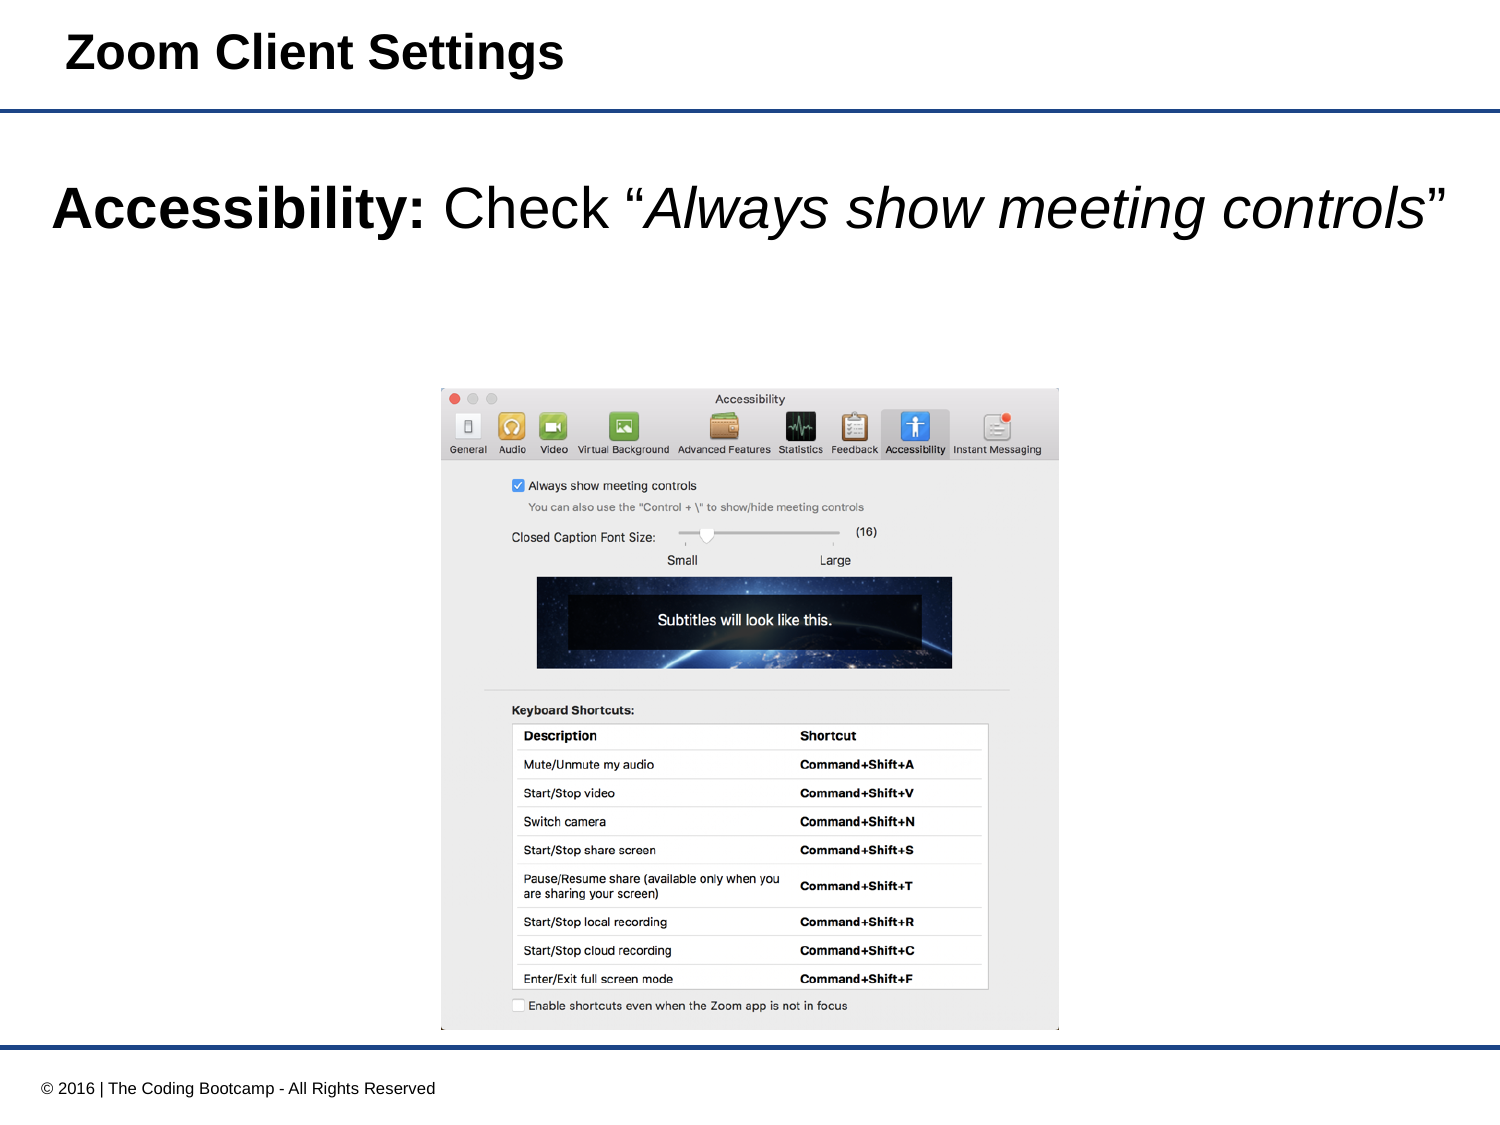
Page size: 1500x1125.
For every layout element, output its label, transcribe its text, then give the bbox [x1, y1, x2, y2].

text_box Accessibility: Check “Always show meeting controls” [18, 144, 1481, 293]
title Zoom Client Settings [50, 0, 1425, 108]
picture [441, 388, 1059, 1030]
